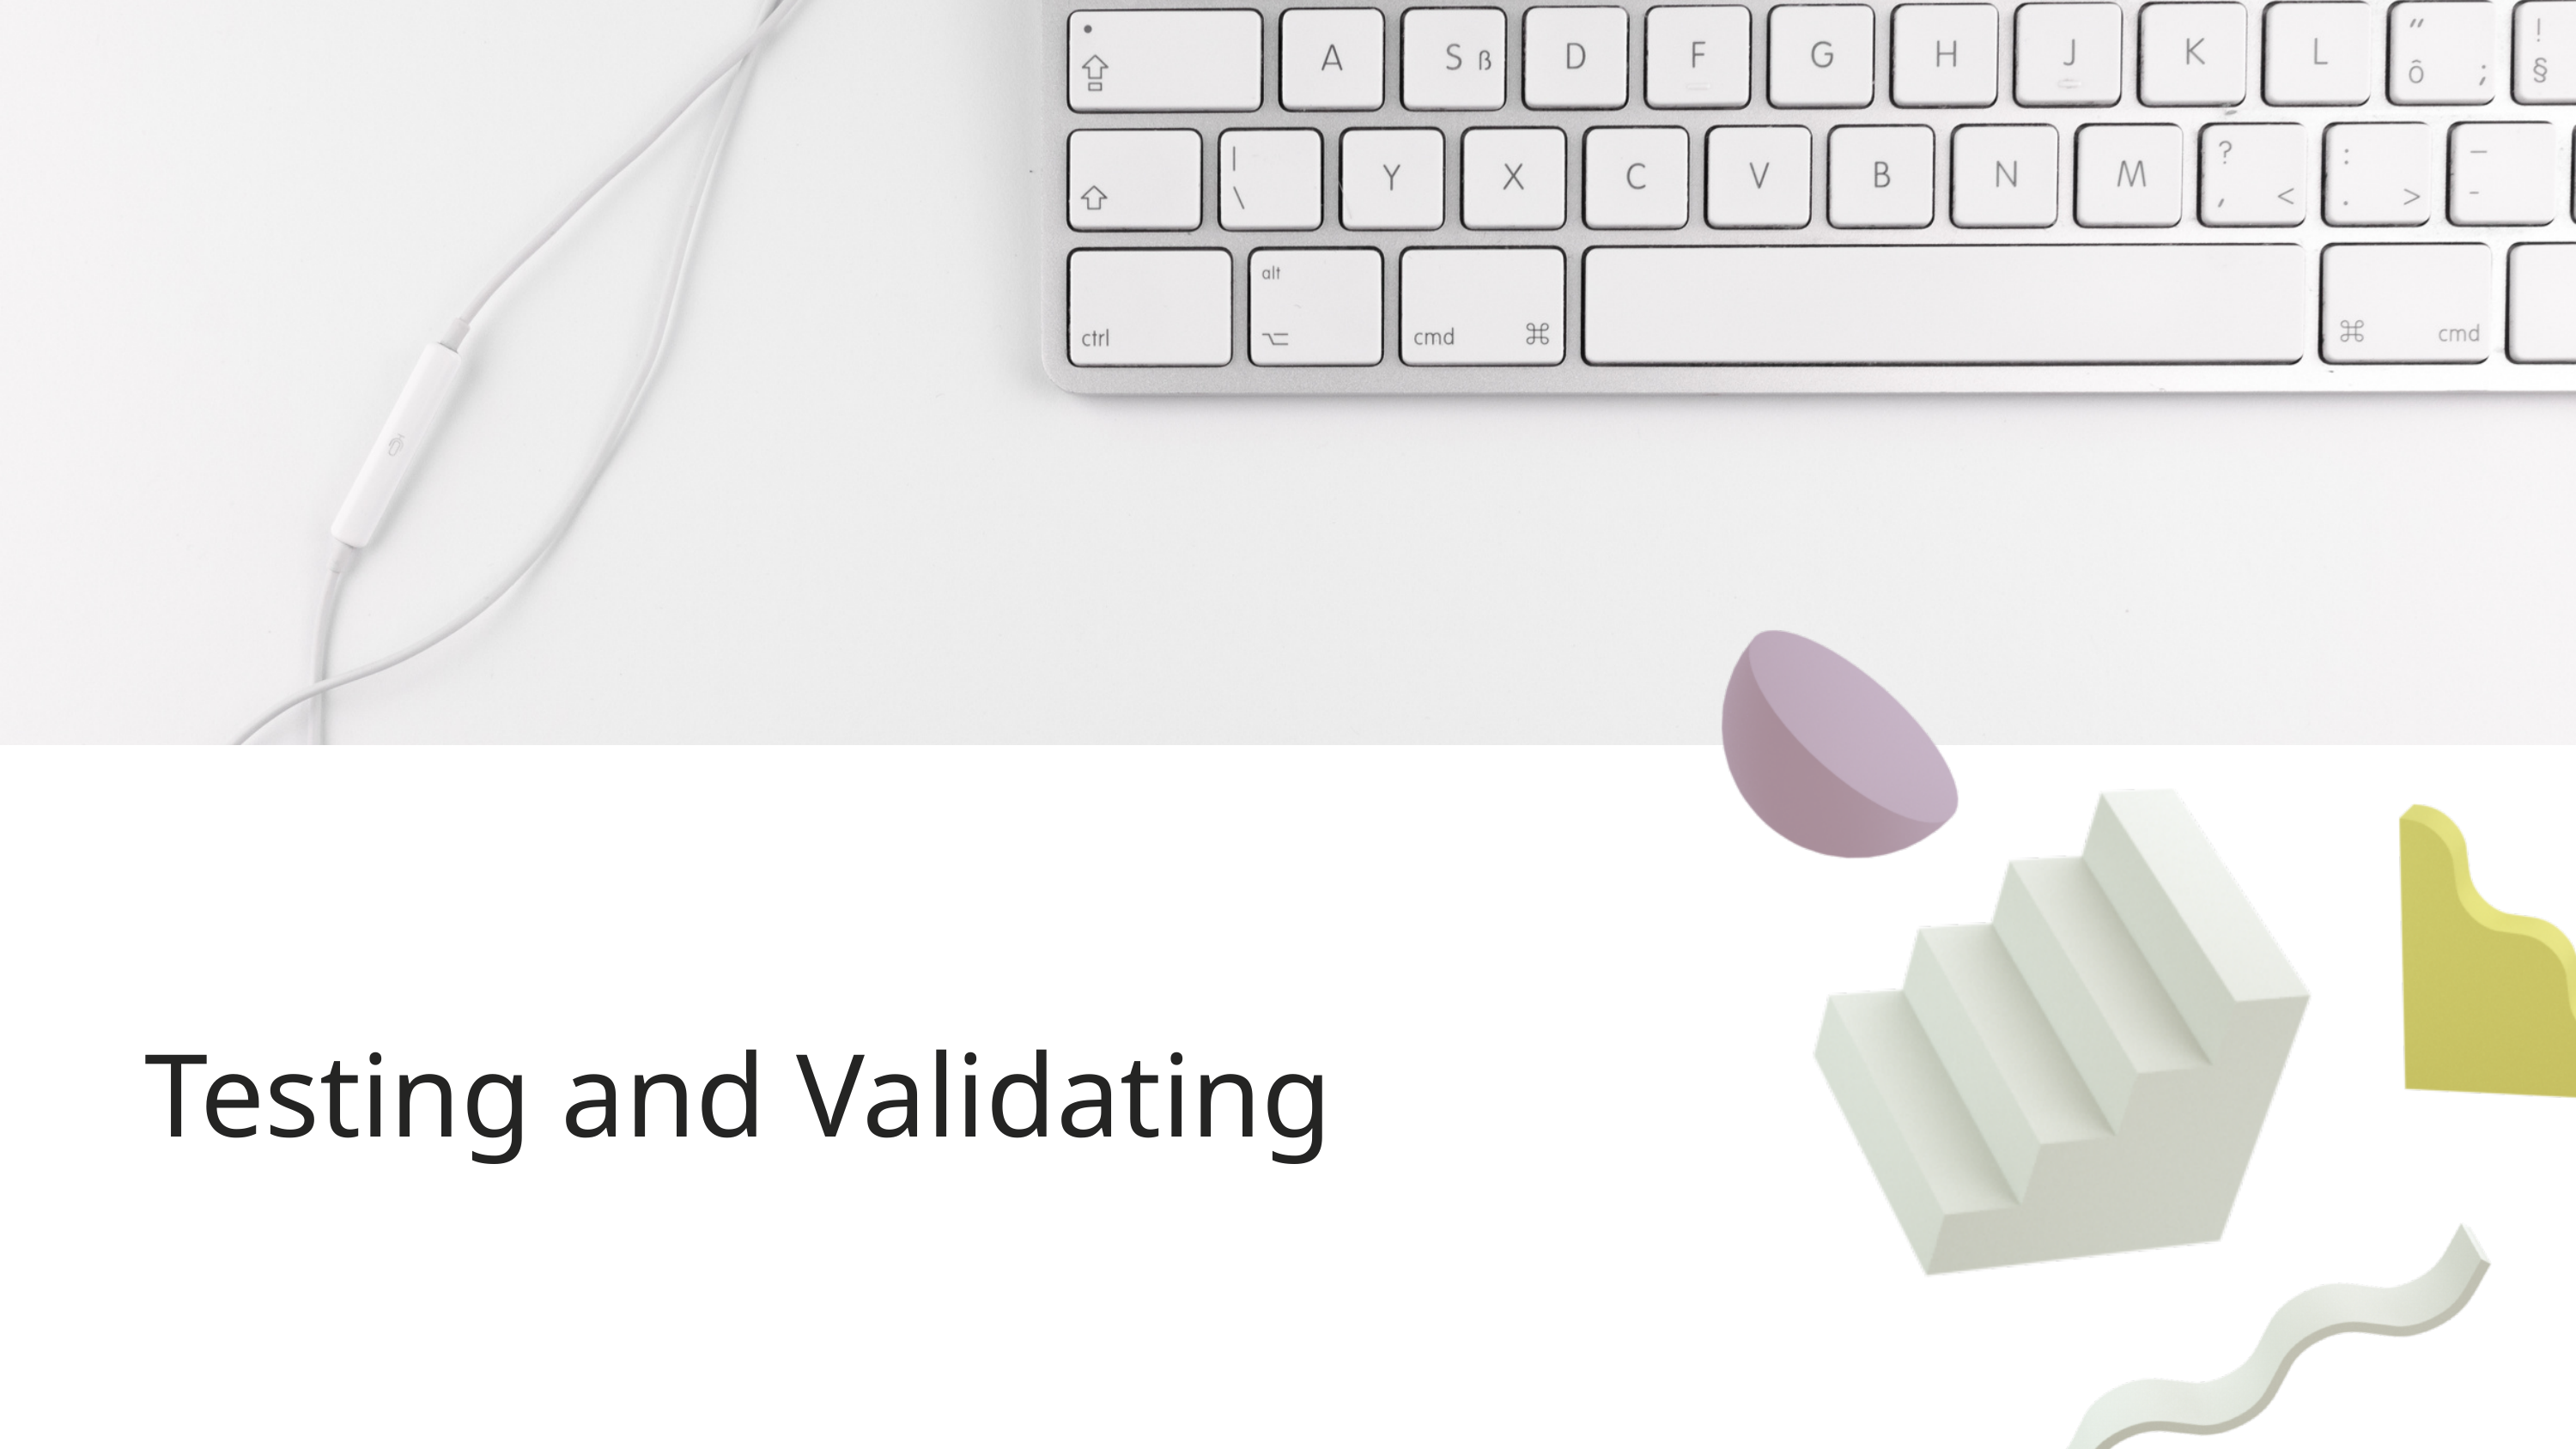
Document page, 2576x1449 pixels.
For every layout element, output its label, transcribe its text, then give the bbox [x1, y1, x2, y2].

picture [0, 0, 2576, 1449]
text_box Testing and Validating [144, 1022, 1559, 1161]
picture [2398, 803, 2576, 1105]
